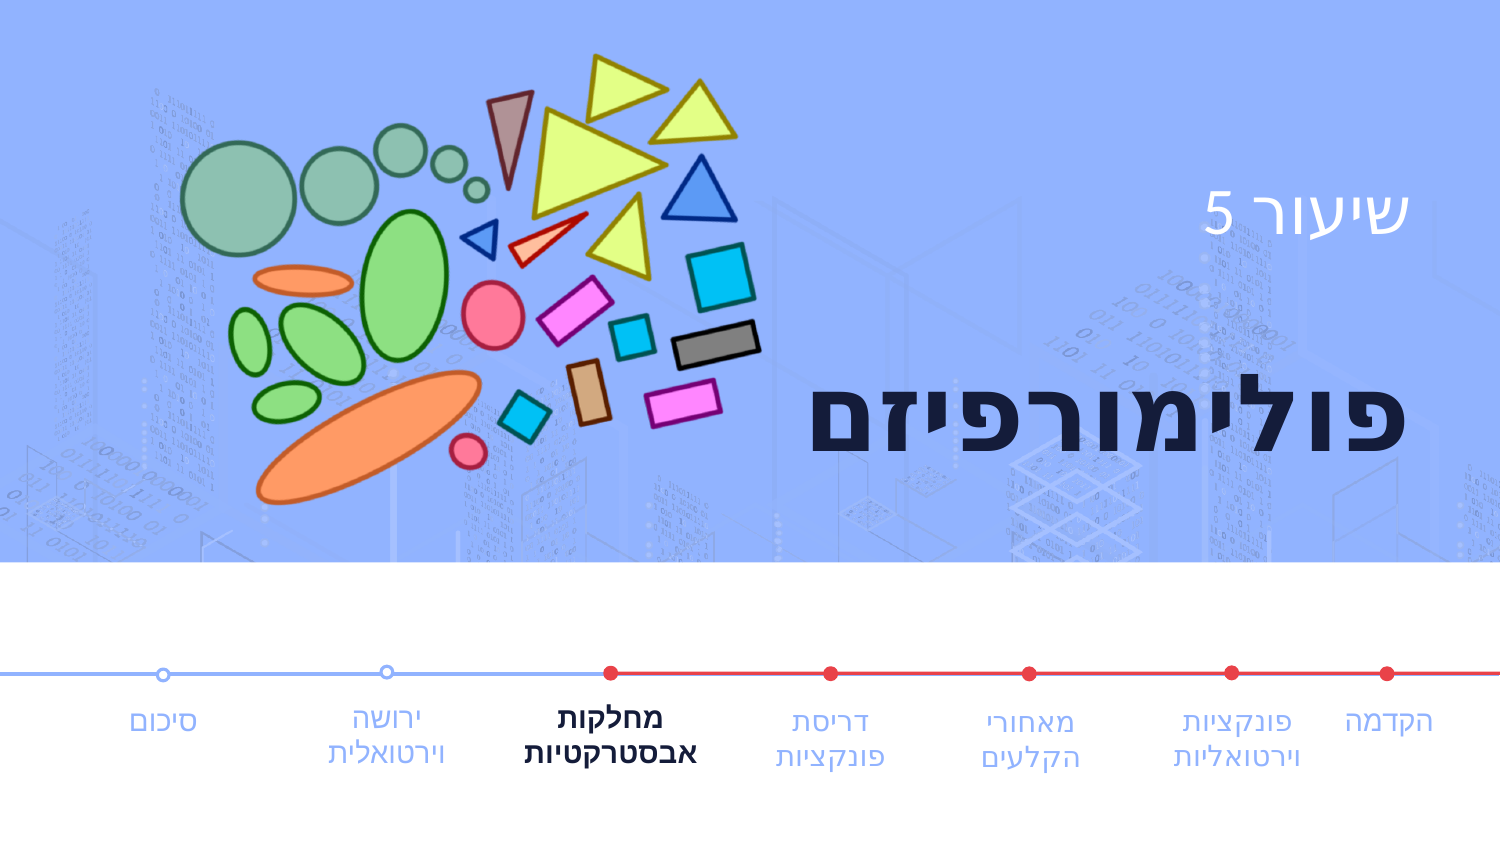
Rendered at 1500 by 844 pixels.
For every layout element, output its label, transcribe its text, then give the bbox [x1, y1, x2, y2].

text_box [1226, 666, 1238, 671]
text_box [604, 667, 617, 680]
subtitle מאחורי הקלעים [946, 703, 1116, 761]
text_box ירושה וירטואלית [306, 699, 468, 757]
picture [158, 19, 807, 534]
text_box מחלקות אבסטרקטיות [522, 699, 700, 757]
title פולימורפיזם [776, 233, 1412, 473]
text_box [1381, 667, 1393, 671]
text_box סיכום [82, 702, 244, 760]
subtitle דריסת פונקציות [750, 702, 912, 760]
list הכרנו את עיקרון הירושה שמאפשר שימוש חוזר בקוד למדנו עקרונות חשובים בהקשר של ירושה כמו הרשאת גישה Protected, הסתרת פונקציות, ירושה מרובה וגם איך נראה הזיכרון של המחלקות היורשות. בנוסף, בבית למדנו בעצמנו על משתנים ופונקציות סטטיות. ובתרגיל הבית כתבנו מחלקות צופן עם אלגוריתמים שונים והשתמשנו בירושה כדי לא לכתוב את אותו קוד פעמיים. גם עבדנו מול תרשים מסוג UML שבו נעזר גם בהמשך השנה לפרויקטים אחרים. היום נלמד את העקרון האחרון במסגרת תכנות מונחה עצמים - פולימורפיזם. [0, 0, 1500, 562]
text_box [1024, 667, 1035, 671]
text_box הקדמה [1308, 702, 1471, 760]
text_box [825, 667, 837, 672]
subtitle שיעור 5 [776, 167, 1412, 221]
text_box [380, 666, 393, 679]
text_box [157, 669, 170, 681]
subtitle פונקציות וירטואליות [1156, 702, 1319, 787]
